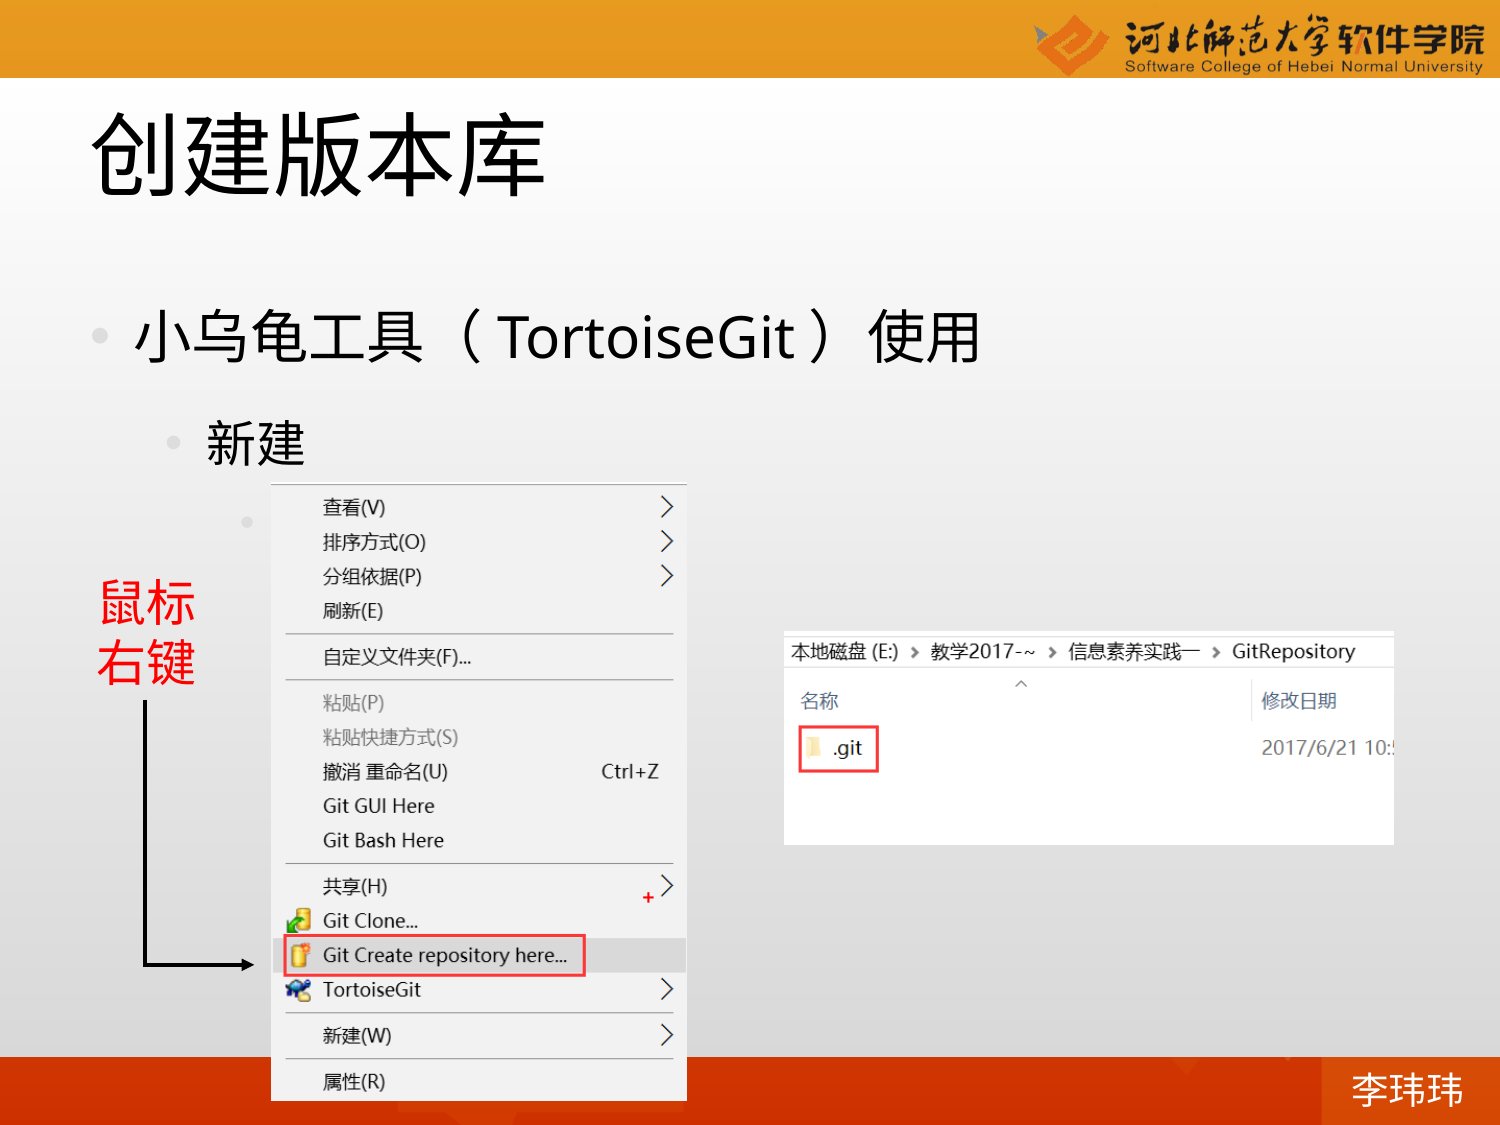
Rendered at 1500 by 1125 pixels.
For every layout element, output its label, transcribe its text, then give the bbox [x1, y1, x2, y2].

text_box 鼠标 右键 [81, 564, 212, 699]
text_box [0, 78, 1500, 1057]
list 小乌龟工具（TortoiseGit）使用 新建 1）新建本地仓库 [75, 292, 1425, 968]
picture [270, 482, 687, 1101]
title 创建版本库 [75, 58, 1425, 247]
picture [783, 631, 1394, 845]
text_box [1028, 4, 1500, 79]
